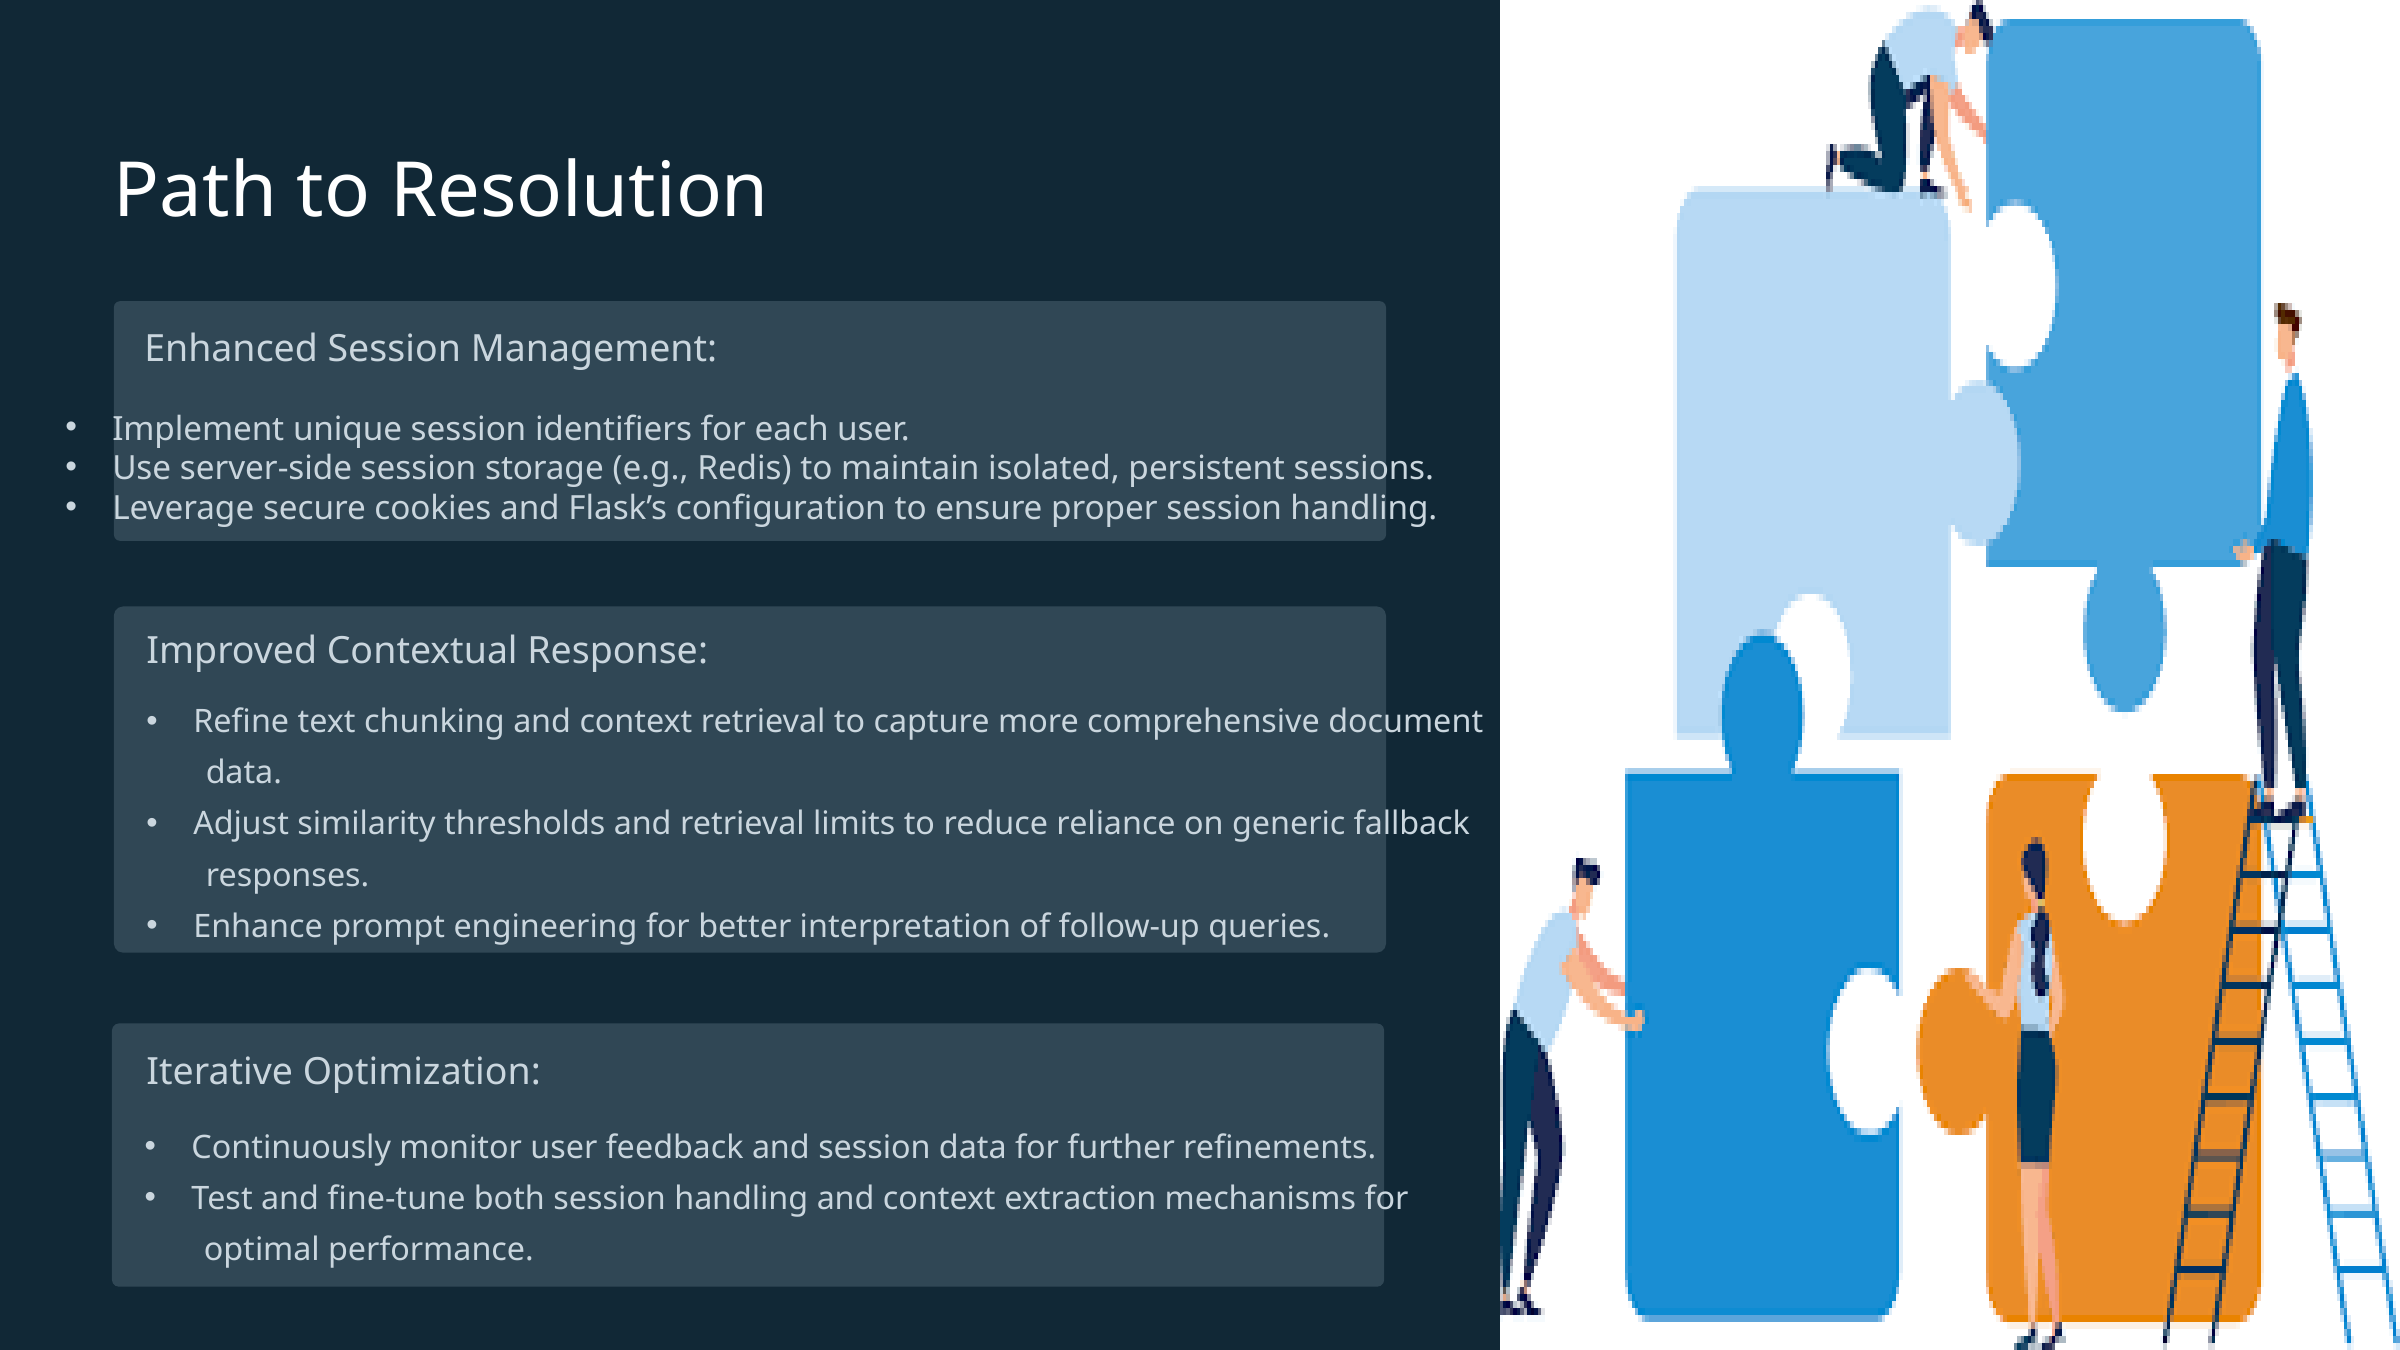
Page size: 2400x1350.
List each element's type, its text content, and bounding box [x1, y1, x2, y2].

picture [1499, 0, 2400, 1350]
text_box [113, 606, 1387, 953]
text_box Continuously monitor user feedback and session data for further refinements. Test and fine-tune both session handling and context extraction mechanisms for optimal performance. [144, 1113, 1352, 1166]
text_box [113, 301, 1387, 399]
text_box [111, 1023, 1385, 1287]
text_box Enhanced Session Management: [144, 324, 739, 372]
text_box Iterative Optimization: [146, 1044, 557, 1093]
text_box Path to Resolution [113, 137, 1387, 307]
text_box Implement unique session identifiers for each user. Use server-side session storage (e.g., Redis) to maintain isolated, persistent sessions. Leverage secure cookies and Flask’s configuration to ensure proper session handling. [50, 399, 1455, 534]
text_box Refine text chunking and context retrieval to capture more comprehensive document data. Adjust similarity thresholds and retrieval limits to reduce reliance on generic fallback responses. Enhance prompt engineering for better interpretation of follow-up queries. [146, 688, 1354, 741]
text_box Improved Contextual Response: [146, 624, 659, 672]
text_box [113, 534, 1387, 541]
